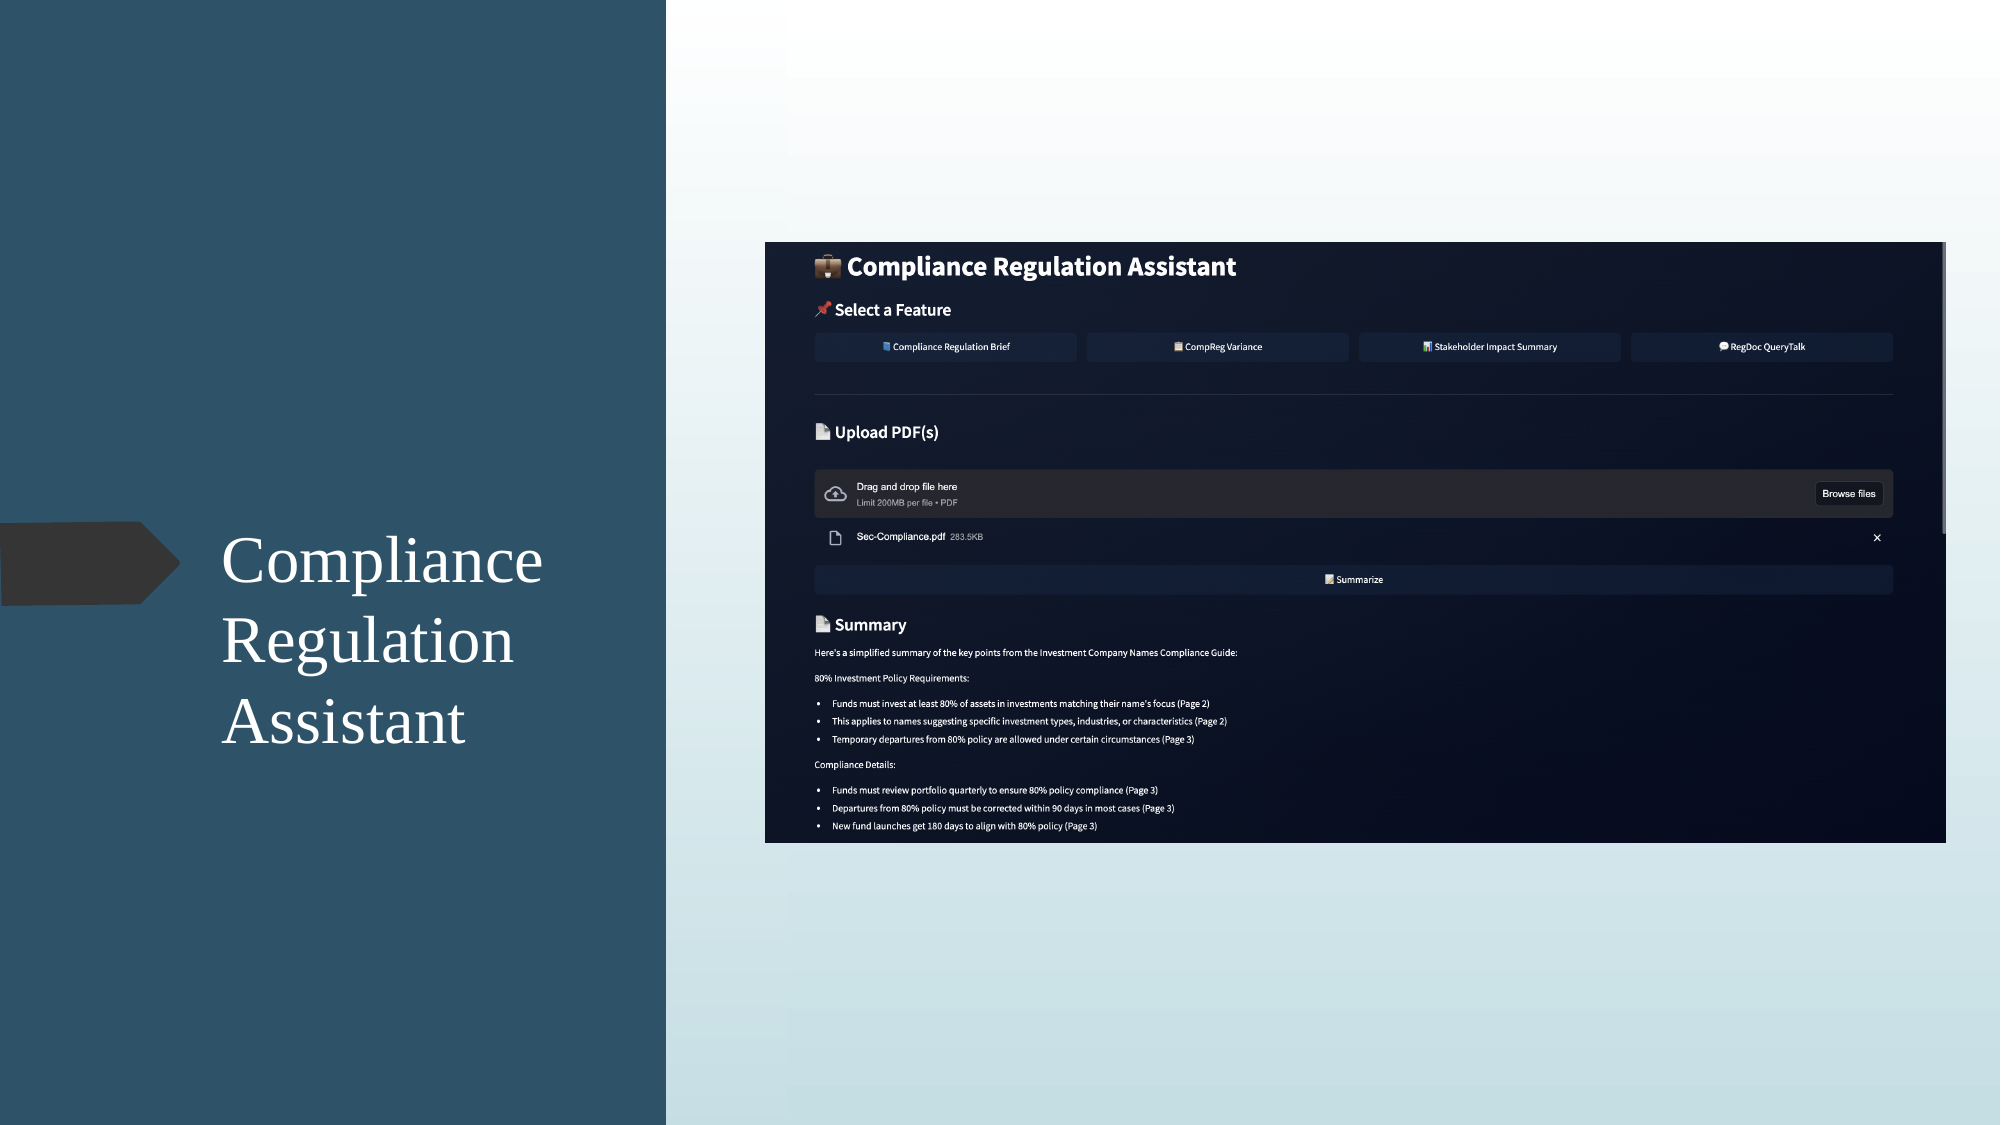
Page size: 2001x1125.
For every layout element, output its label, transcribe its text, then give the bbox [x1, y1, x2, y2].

title Compliance Regulation Assistant [206, 508, 610, 1006]
text_box [0, 0, 667, 1125]
text_box [785, 0, 2000, 1125]
text_box [0, 521, 181, 606]
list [765, 242, 1946, 843]
